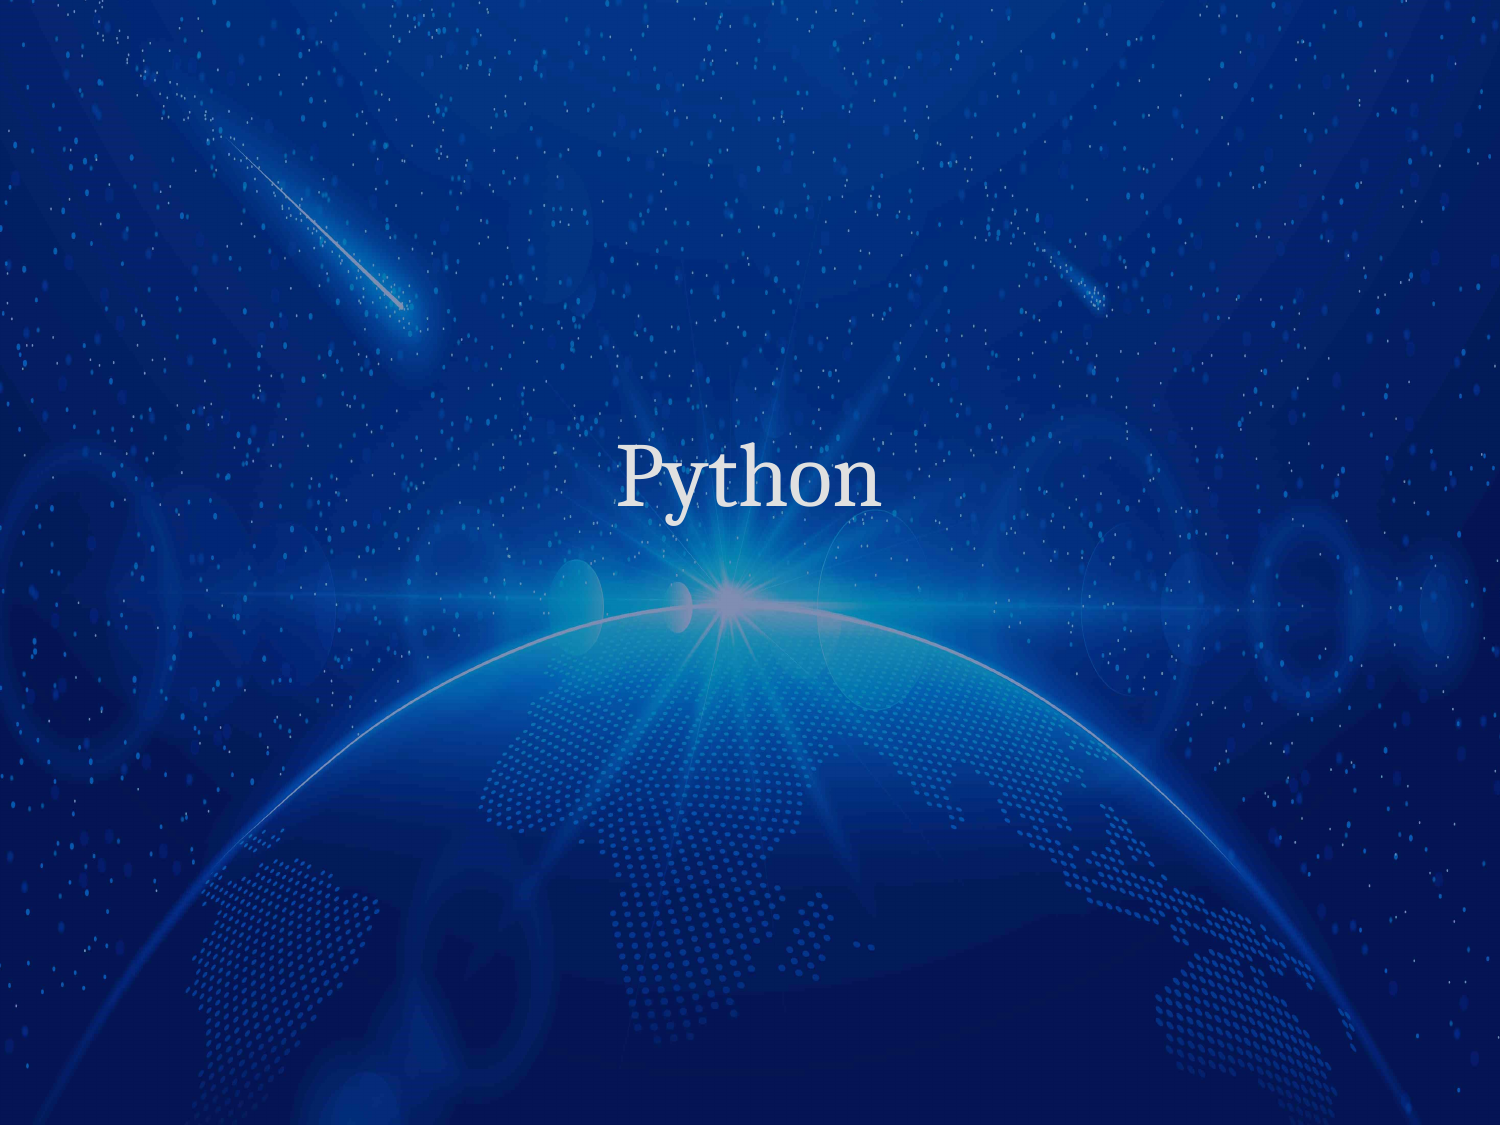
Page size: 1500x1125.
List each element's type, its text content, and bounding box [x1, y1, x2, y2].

title Python [112, 349, 1388, 591]
picture [0, 0, 1500, 1125]
